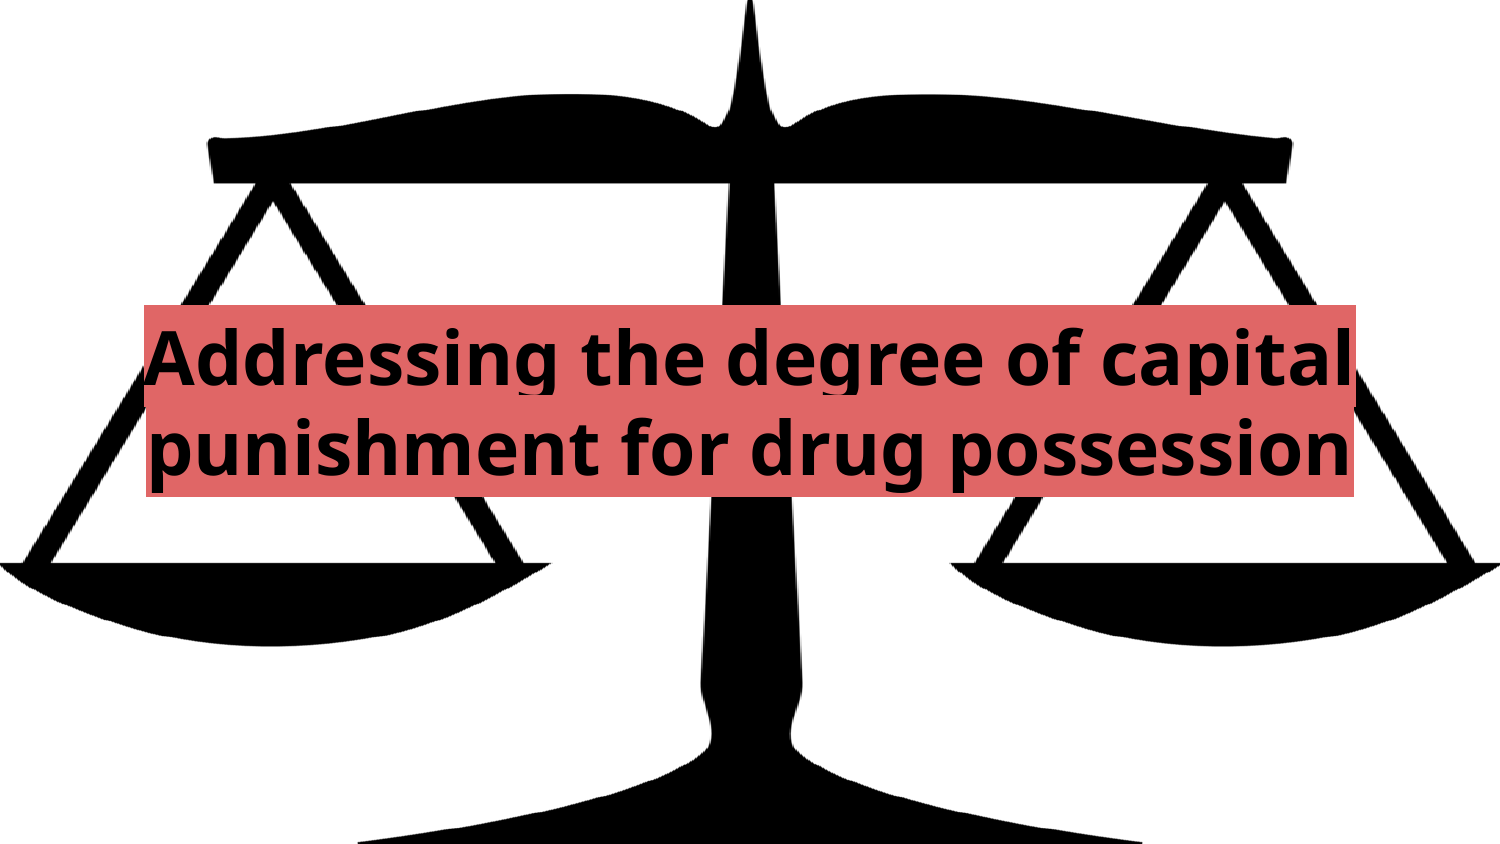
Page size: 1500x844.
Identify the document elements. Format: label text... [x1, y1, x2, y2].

picture [0, 0, 1500, 844]
title Addressing the degree of capital punishment for drug possession [51, 168, 1449, 506]
